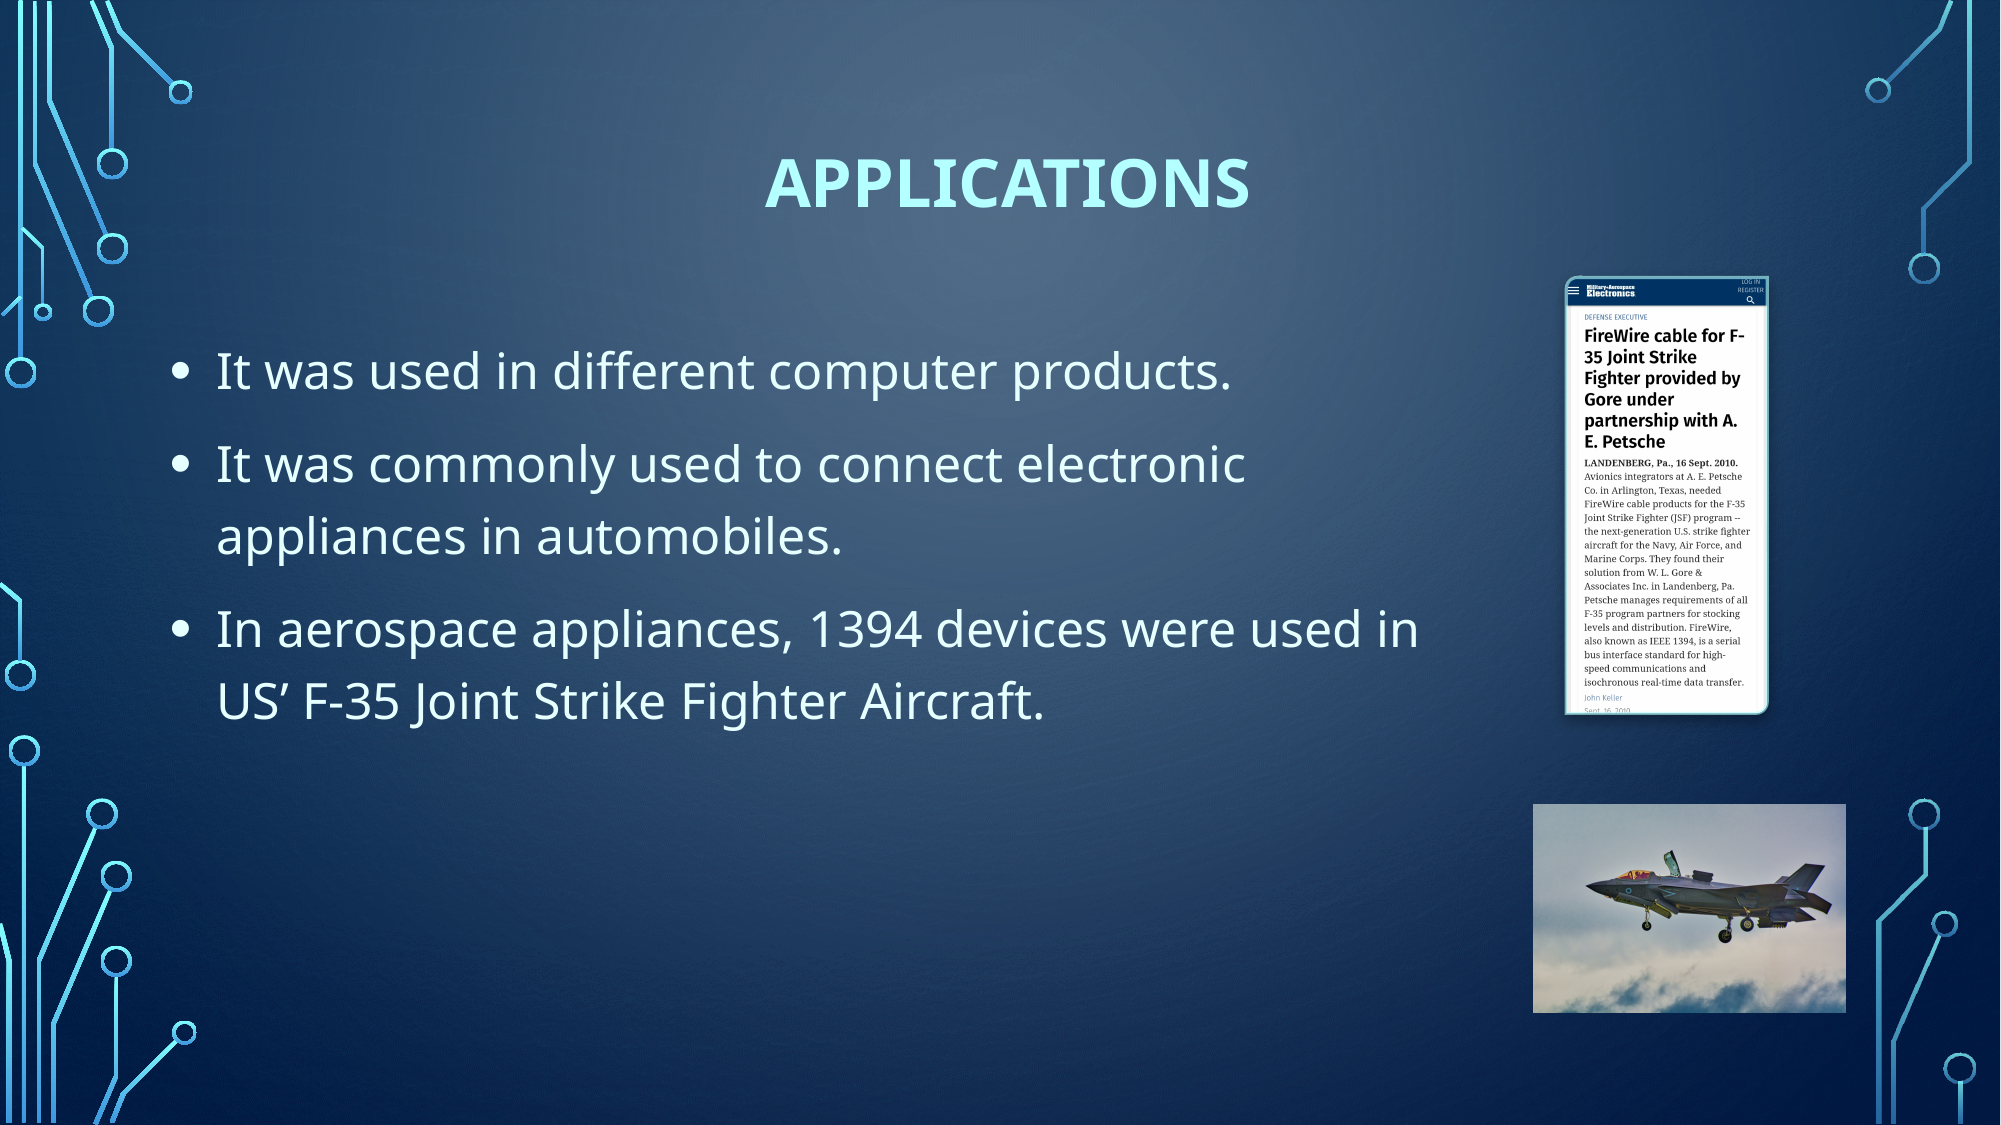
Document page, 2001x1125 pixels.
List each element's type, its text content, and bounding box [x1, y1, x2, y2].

list It was used in different computer products. It was commonly used to connect electronic appliances in automobiles. In aerospace appliances, 1394 devices were used in US’ F-35 Joint Strike Fighter Aircraft. [154, 320, 1438, 1074]
title applications [171, 51, 1846, 321]
picture [1565, 277, 1768, 714]
picture [1533, 804, 1846, 1013]
